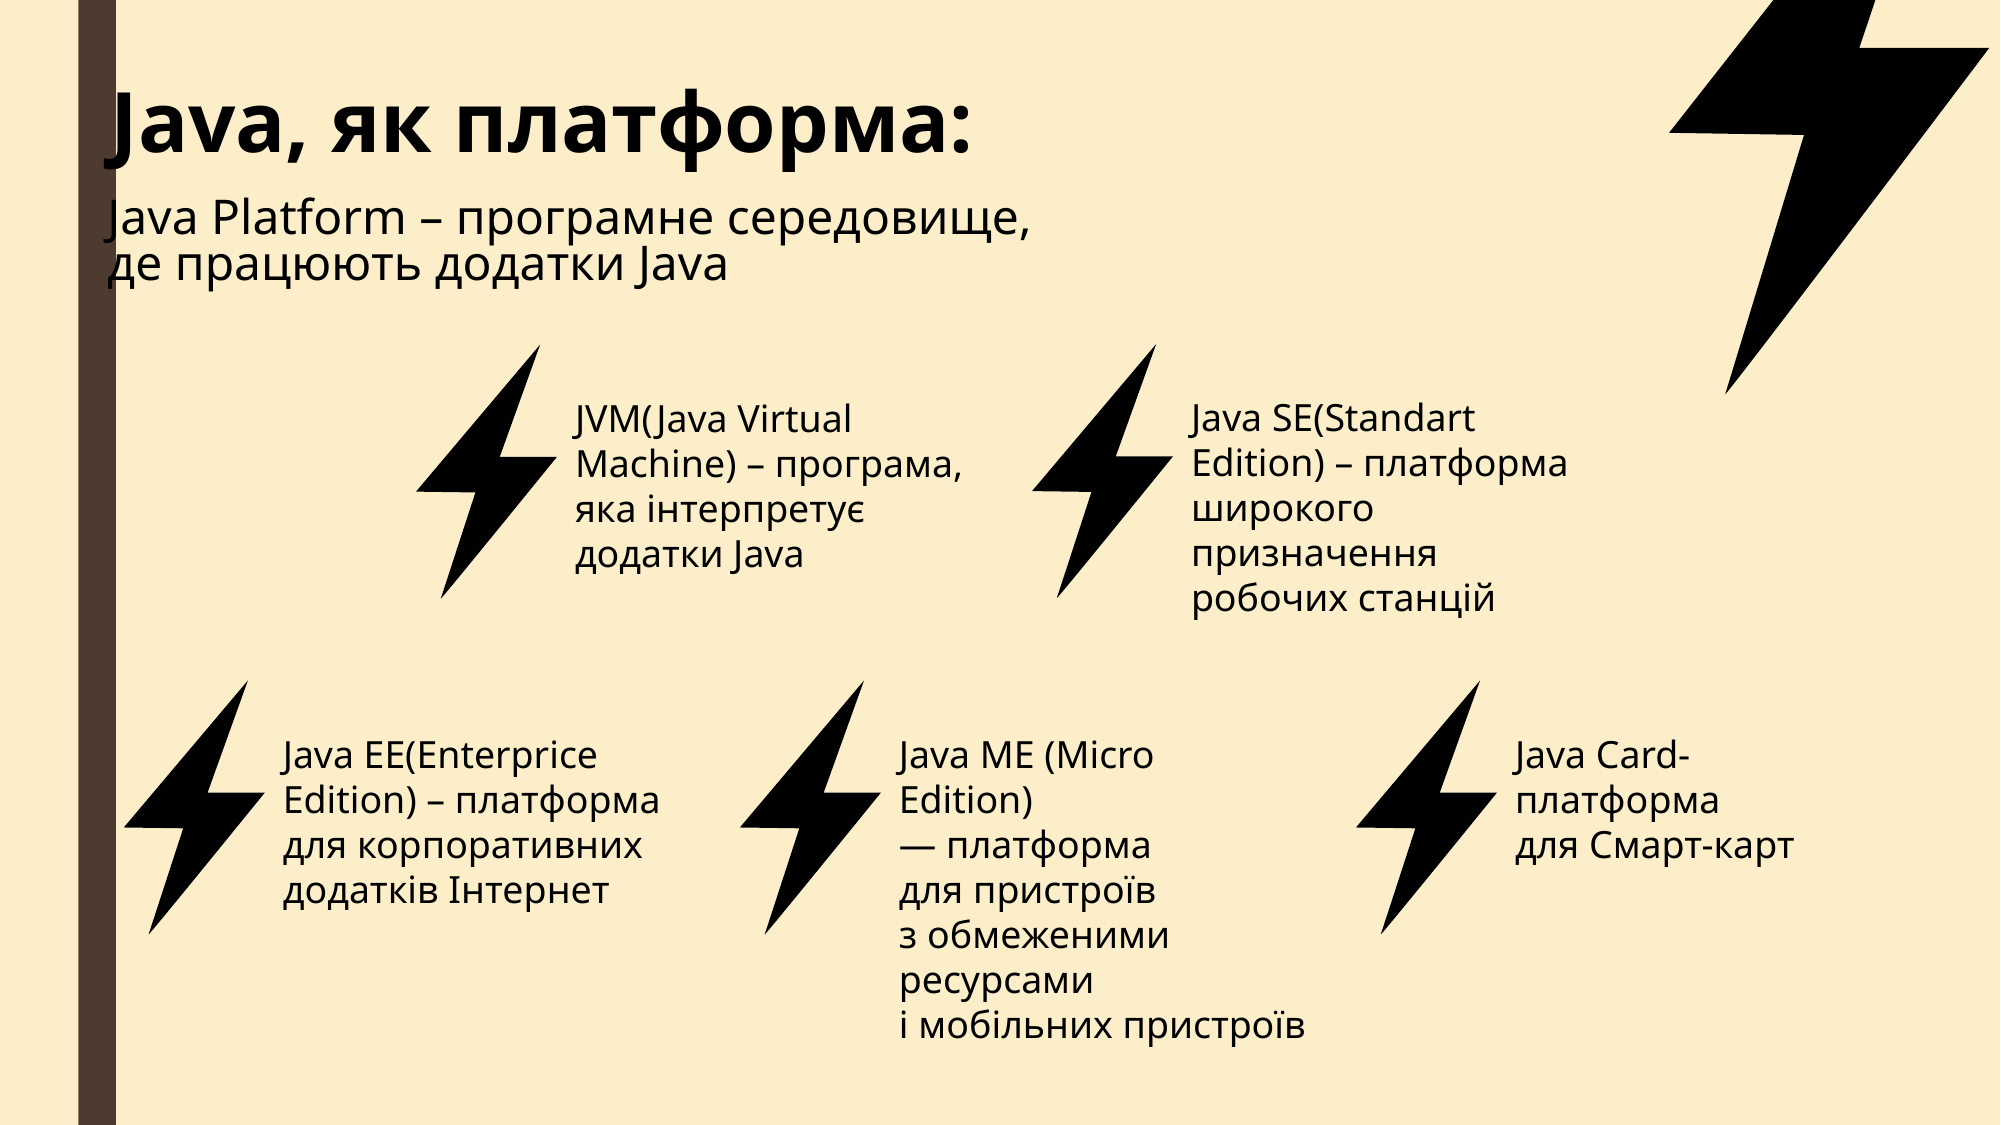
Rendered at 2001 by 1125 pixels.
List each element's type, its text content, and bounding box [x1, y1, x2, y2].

text_box [415, 344, 558, 599]
text_box Java EE(Enterprice Edition) – платформа для корпоративних додатків Інтернет [280, 728, 695, 914]
text_box [739, 680, 881, 935]
text_box [1355, 680, 1497, 935]
text_box [123, 680, 265, 935]
text_box Java Platform – програмне середовище, де працюють додатки Java [107, 186, 1046, 290]
text_box Java Card- платформа для Смарт-карт [1512, 728, 1811, 869]
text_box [1669, 0, 1990, 395]
text_box Java ME (Micro Edition) — платформа для пристроїв з обмеженими ресурсами і мобільних пристроїв [896, 728, 1359, 1049]
text_box Java, як платформа: [110, 87, 974, 169]
text_box JVM(Java Virtual Machine) – програма, яка інтерпретує додатки Java [572, 392, 981, 578]
text_box [1032, 344, 1174, 599]
text_box Java SE(Standart Edition) – платформа широкого призначення робочих станцій [1188, 391, 1603, 622]
